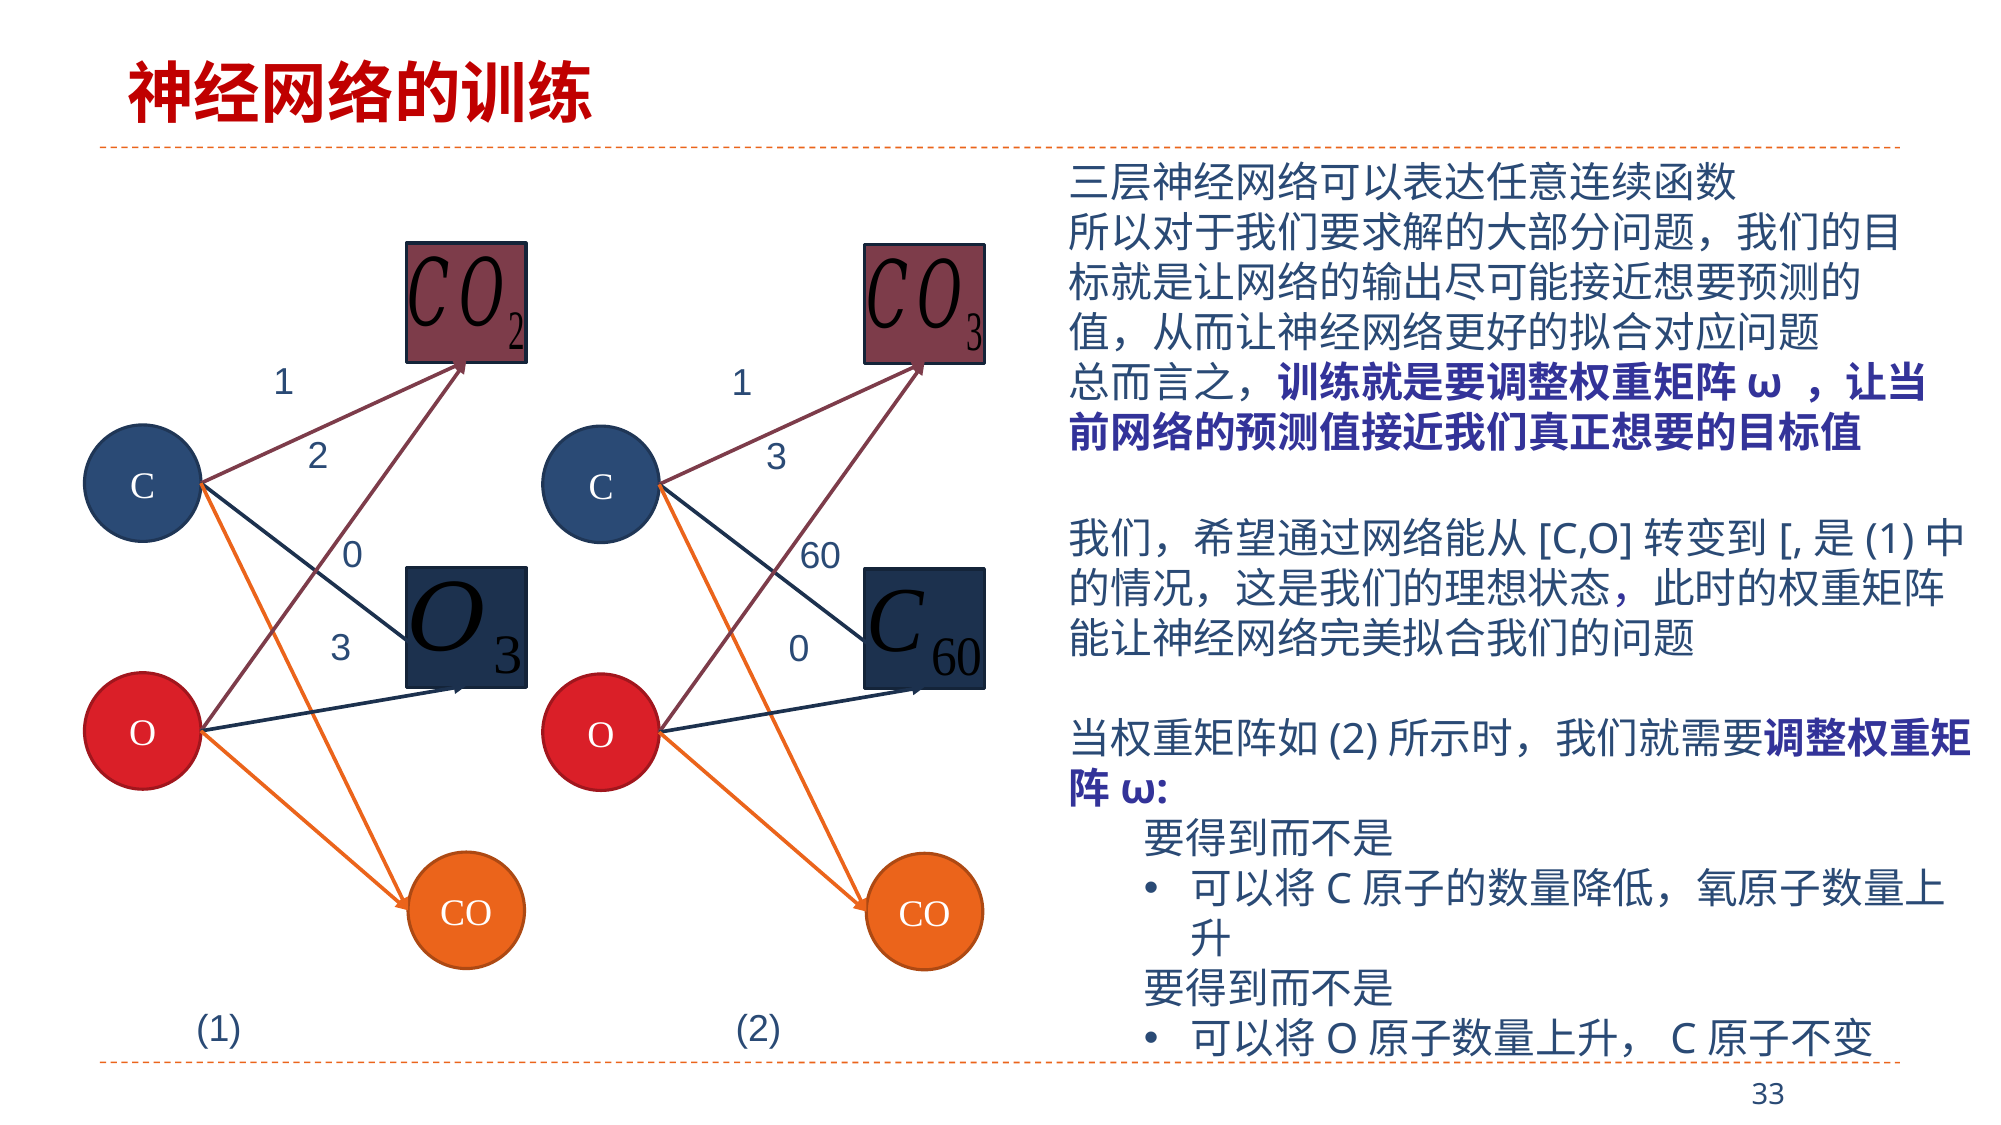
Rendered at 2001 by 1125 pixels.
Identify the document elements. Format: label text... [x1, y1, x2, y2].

text_box O [541, 672, 652, 793]
text_box 神经网络的训练 [112, 27, 1348, 153]
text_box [200, 627, 409, 730]
text_box C [541, 424, 652, 545]
text_box (1) [181, 996, 274, 1056]
text_box CO [866, 851, 985, 972]
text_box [200, 302, 409, 627]
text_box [658, 731, 867, 912]
text_box (2) [720, 996, 813, 1056]
text_box 三层神经网络可以表达任意连续函数 所以对于我们要求解的大部分问题，我们的目标就是让网络的输出尽可能接近想要预测的值，从而让神经网络更好的拟合对应问题 总而言之，训练就是要调整权重矩阵ω ，让当前网络的预测值接近我们真正想要的目标值 [1053, 148, 1948, 464]
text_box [658, 628, 867, 731]
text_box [658, 303, 867, 628]
text_box C [82, 423, 193, 543]
text_box O [82, 671, 193, 791]
text_box CO [408, 850, 527, 971]
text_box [200, 730, 409, 911]
